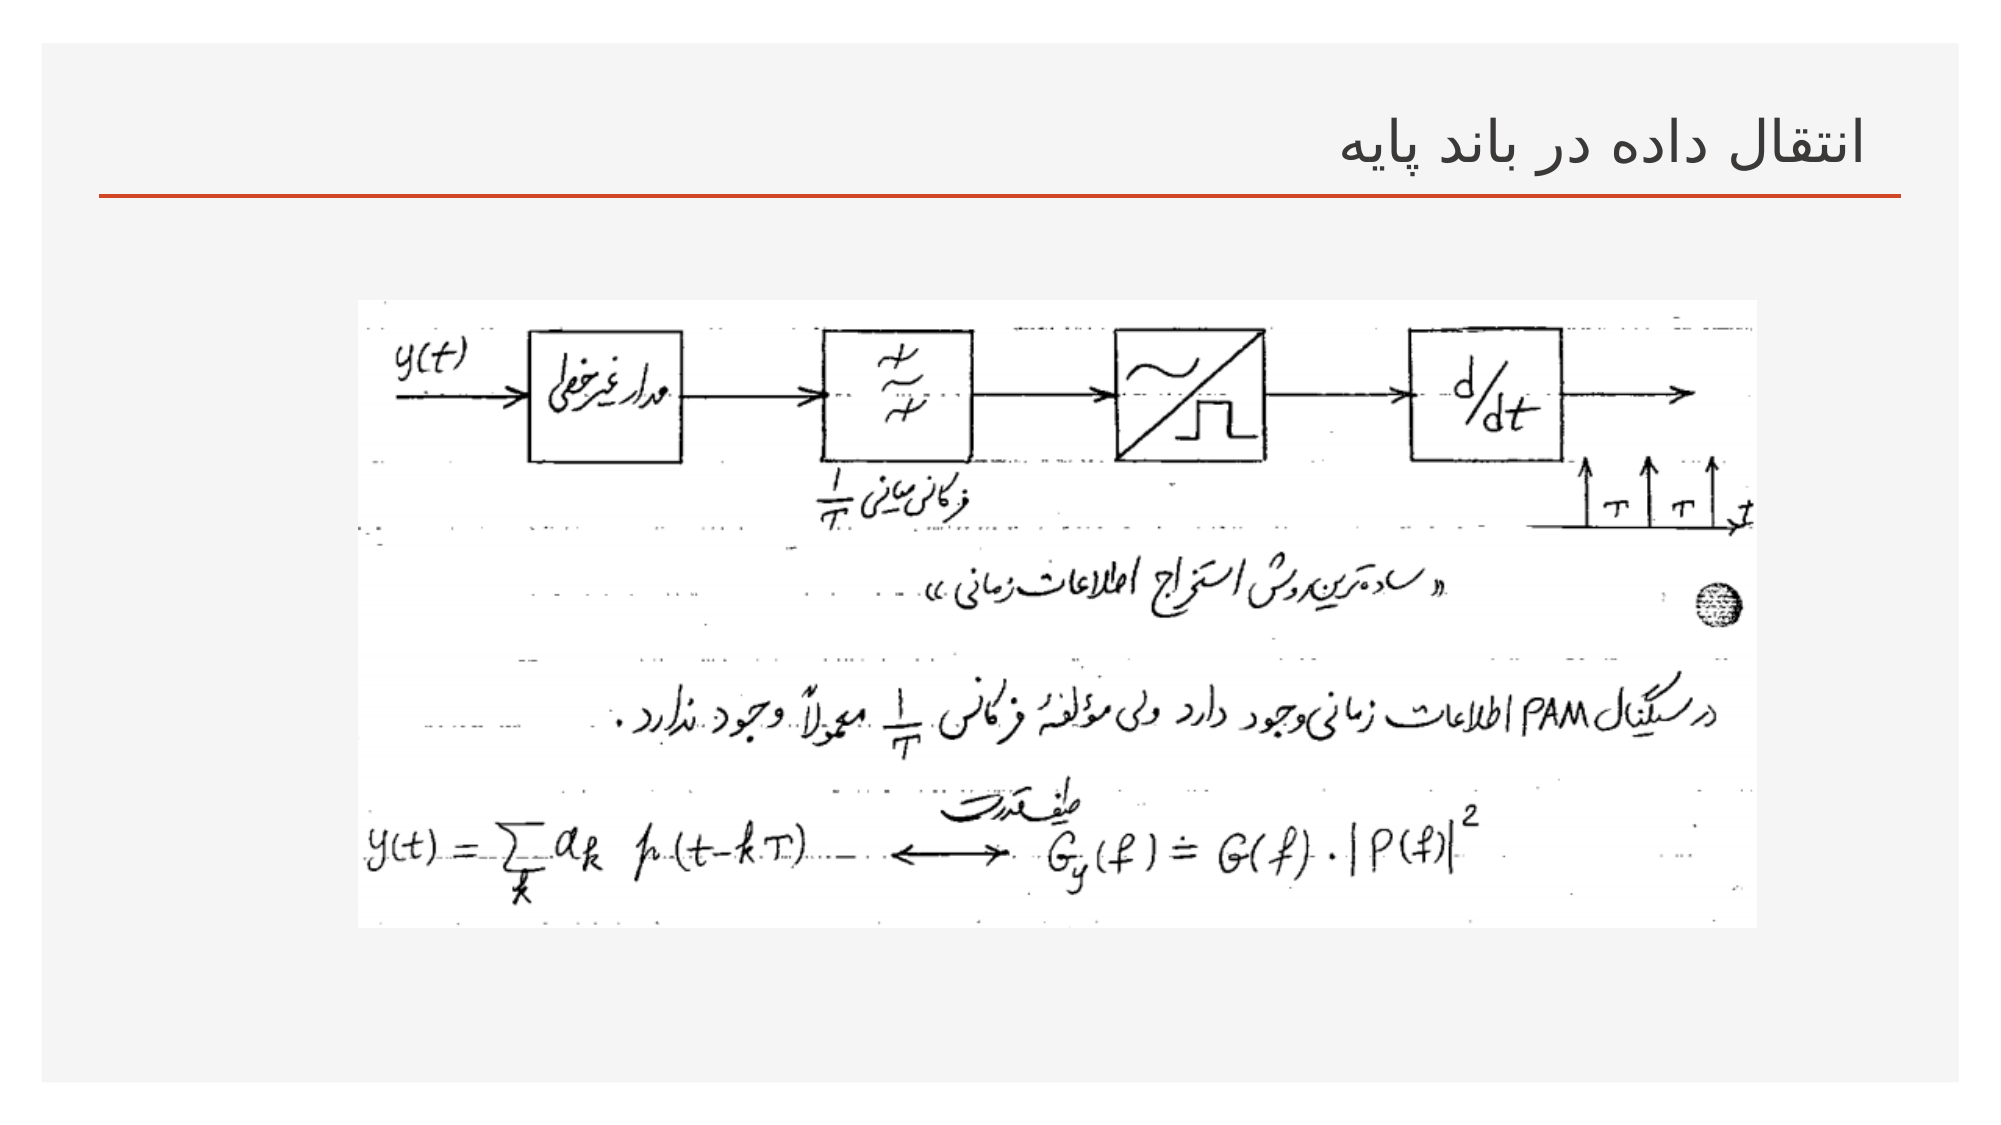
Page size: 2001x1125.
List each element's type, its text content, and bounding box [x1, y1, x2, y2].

picture [358, 300, 1757, 928]
title انتقال داده در باند پایه [754, 77, 1883, 182]
